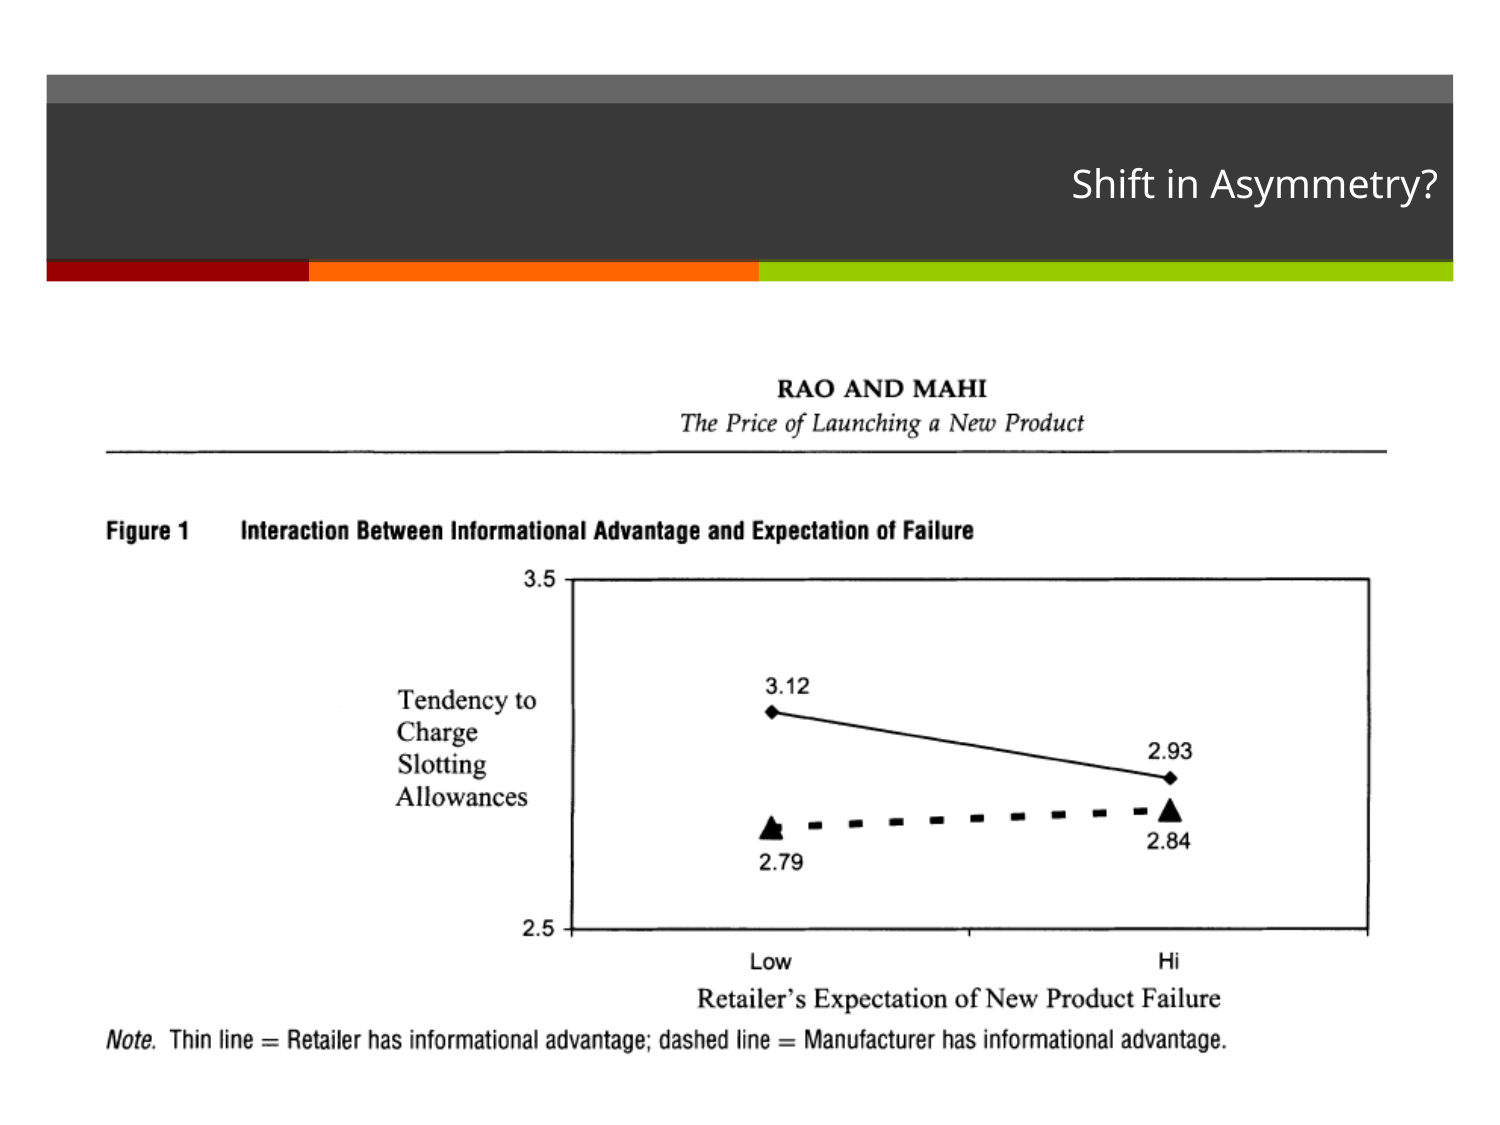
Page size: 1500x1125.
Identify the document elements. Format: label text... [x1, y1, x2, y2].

title Shift in Asymmetry? [46, 103, 1454, 263]
picture [86, 349, 1388, 1062]
